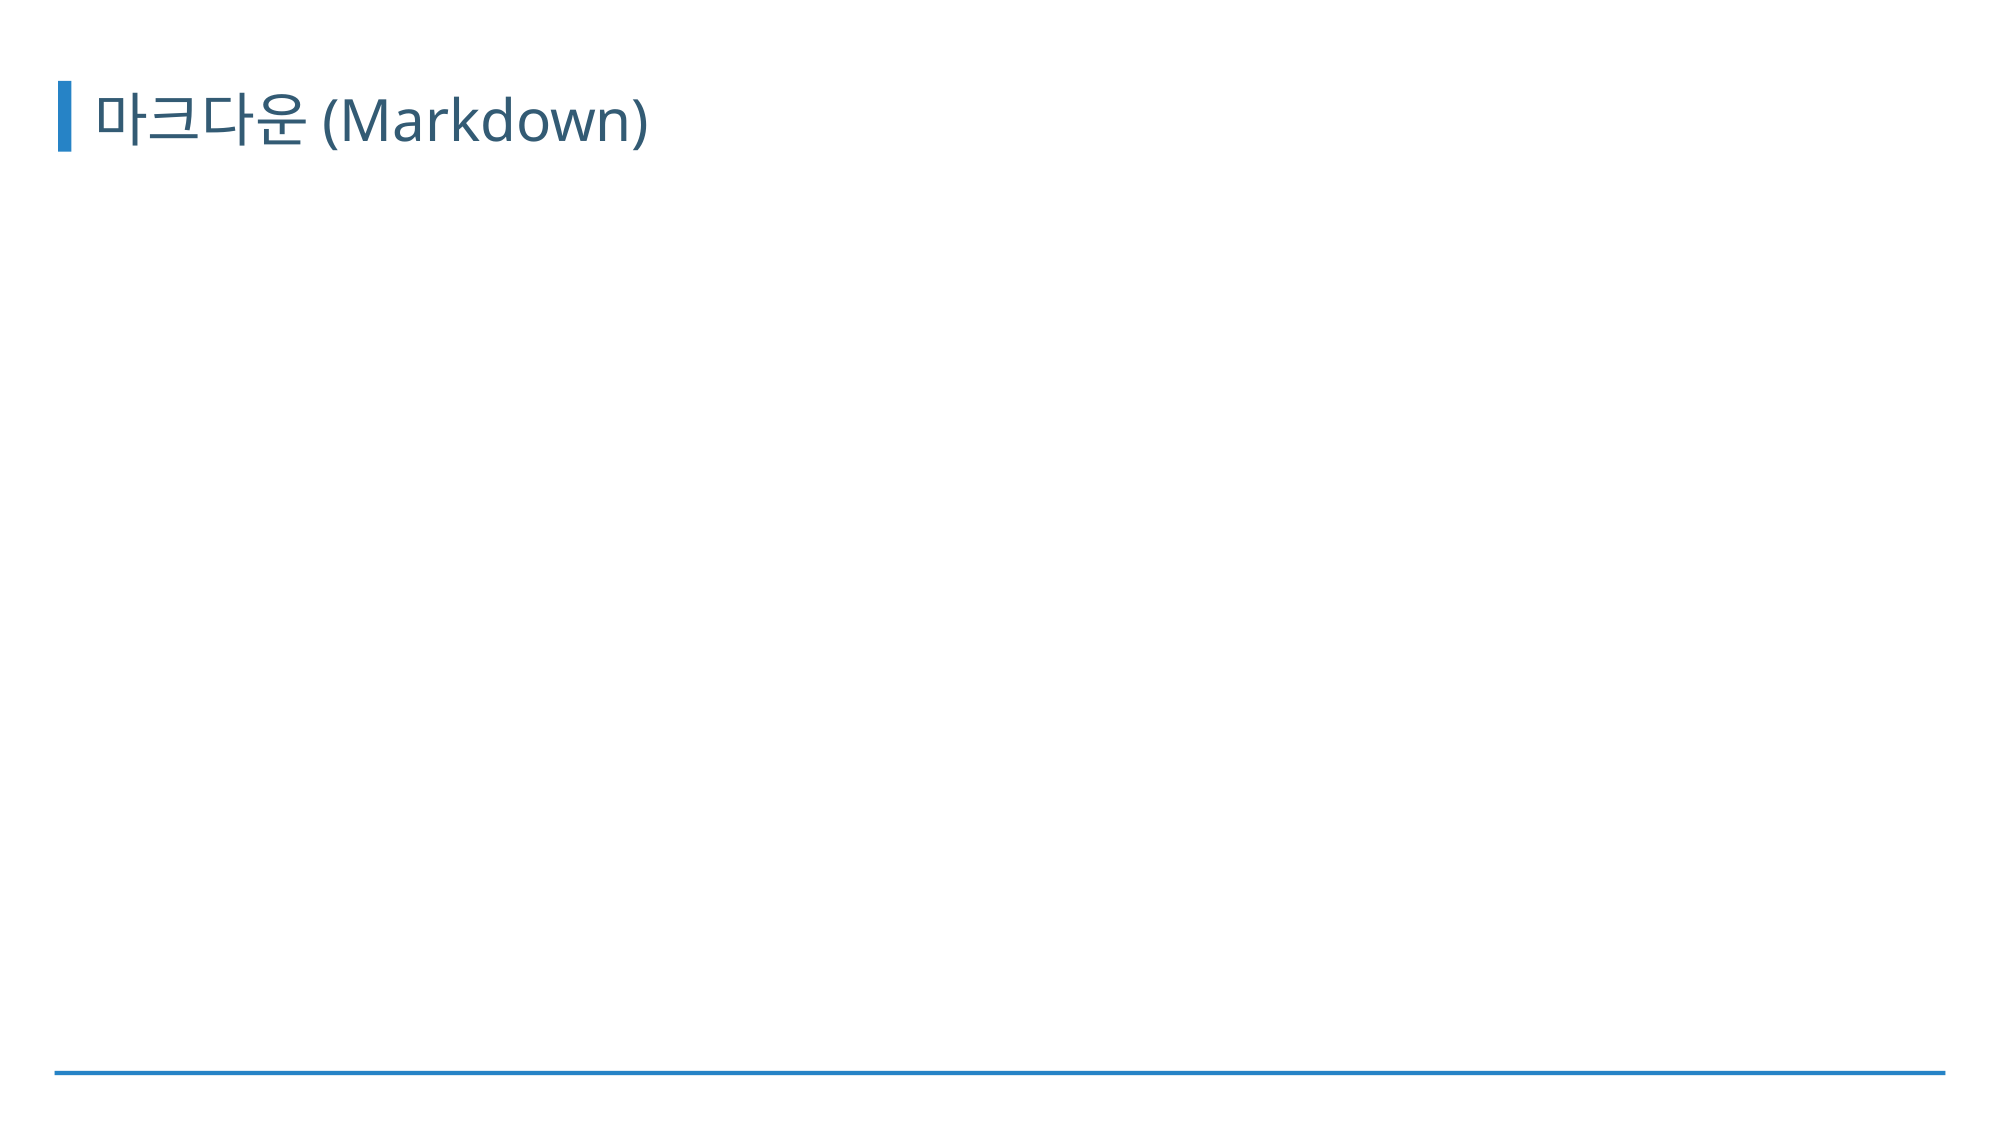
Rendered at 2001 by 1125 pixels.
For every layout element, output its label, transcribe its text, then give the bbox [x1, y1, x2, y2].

title 마크다운(Markdown) [79, 67, 1942, 165]
